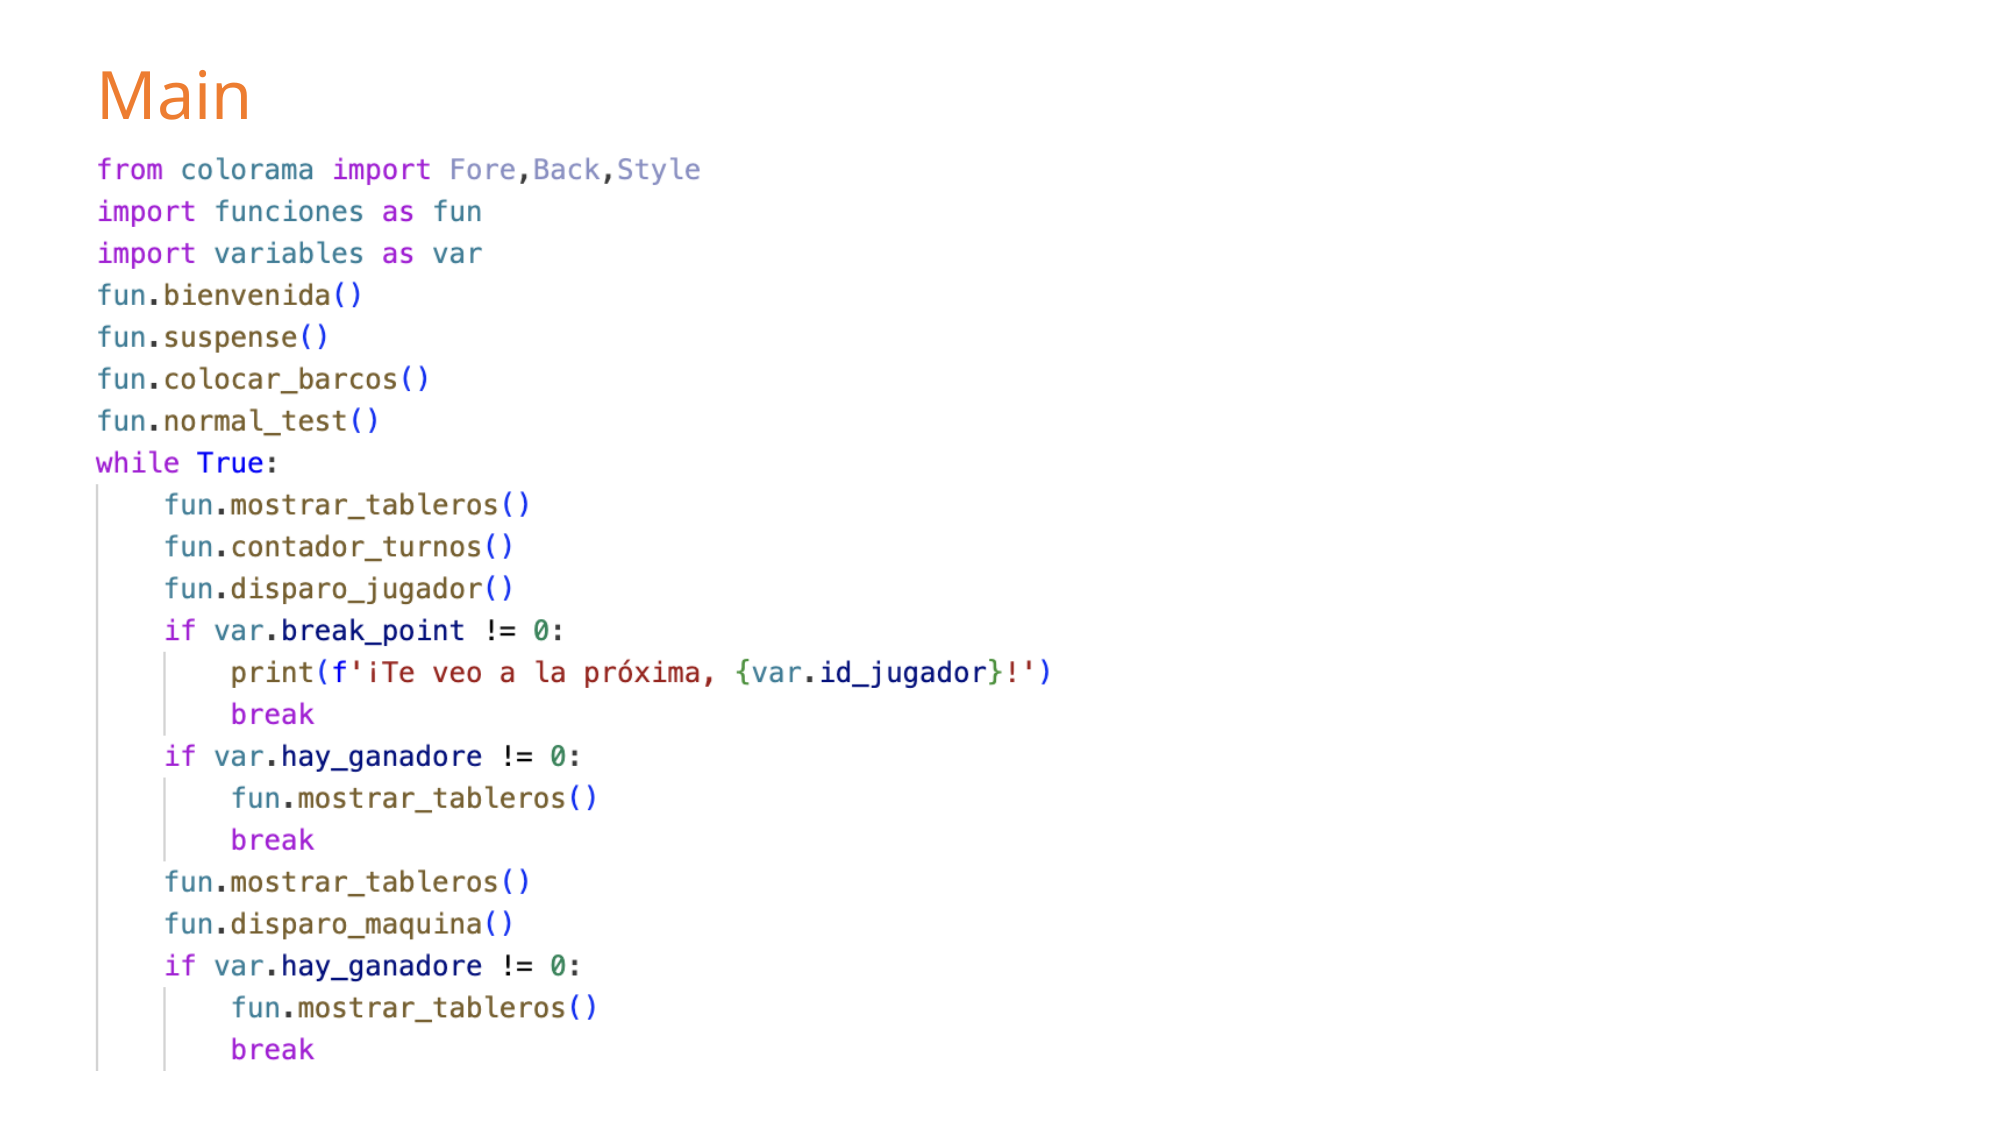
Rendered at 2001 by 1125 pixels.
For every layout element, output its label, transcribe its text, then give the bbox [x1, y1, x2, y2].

text_box Main [82, 54, 562, 149]
picture [81, 149, 1080, 1071]
